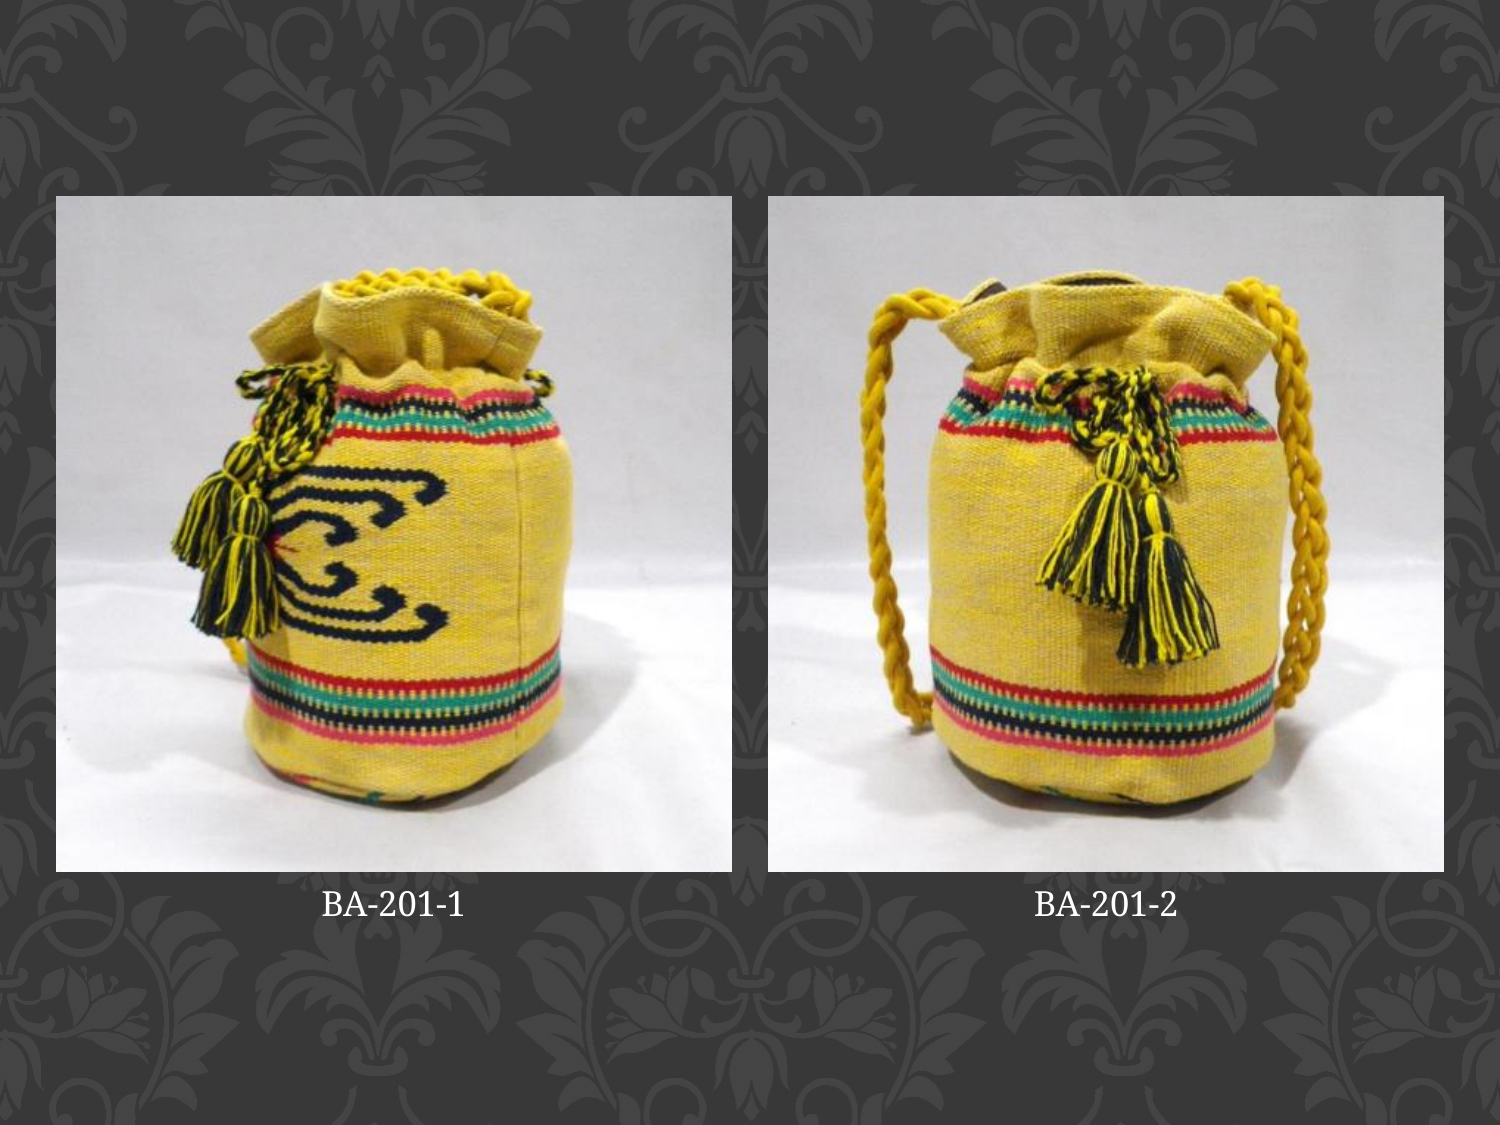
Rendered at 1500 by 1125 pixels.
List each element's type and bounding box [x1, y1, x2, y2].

text_box [768, 196, 1444, 931]
text_box [55, 196, 732, 931]
